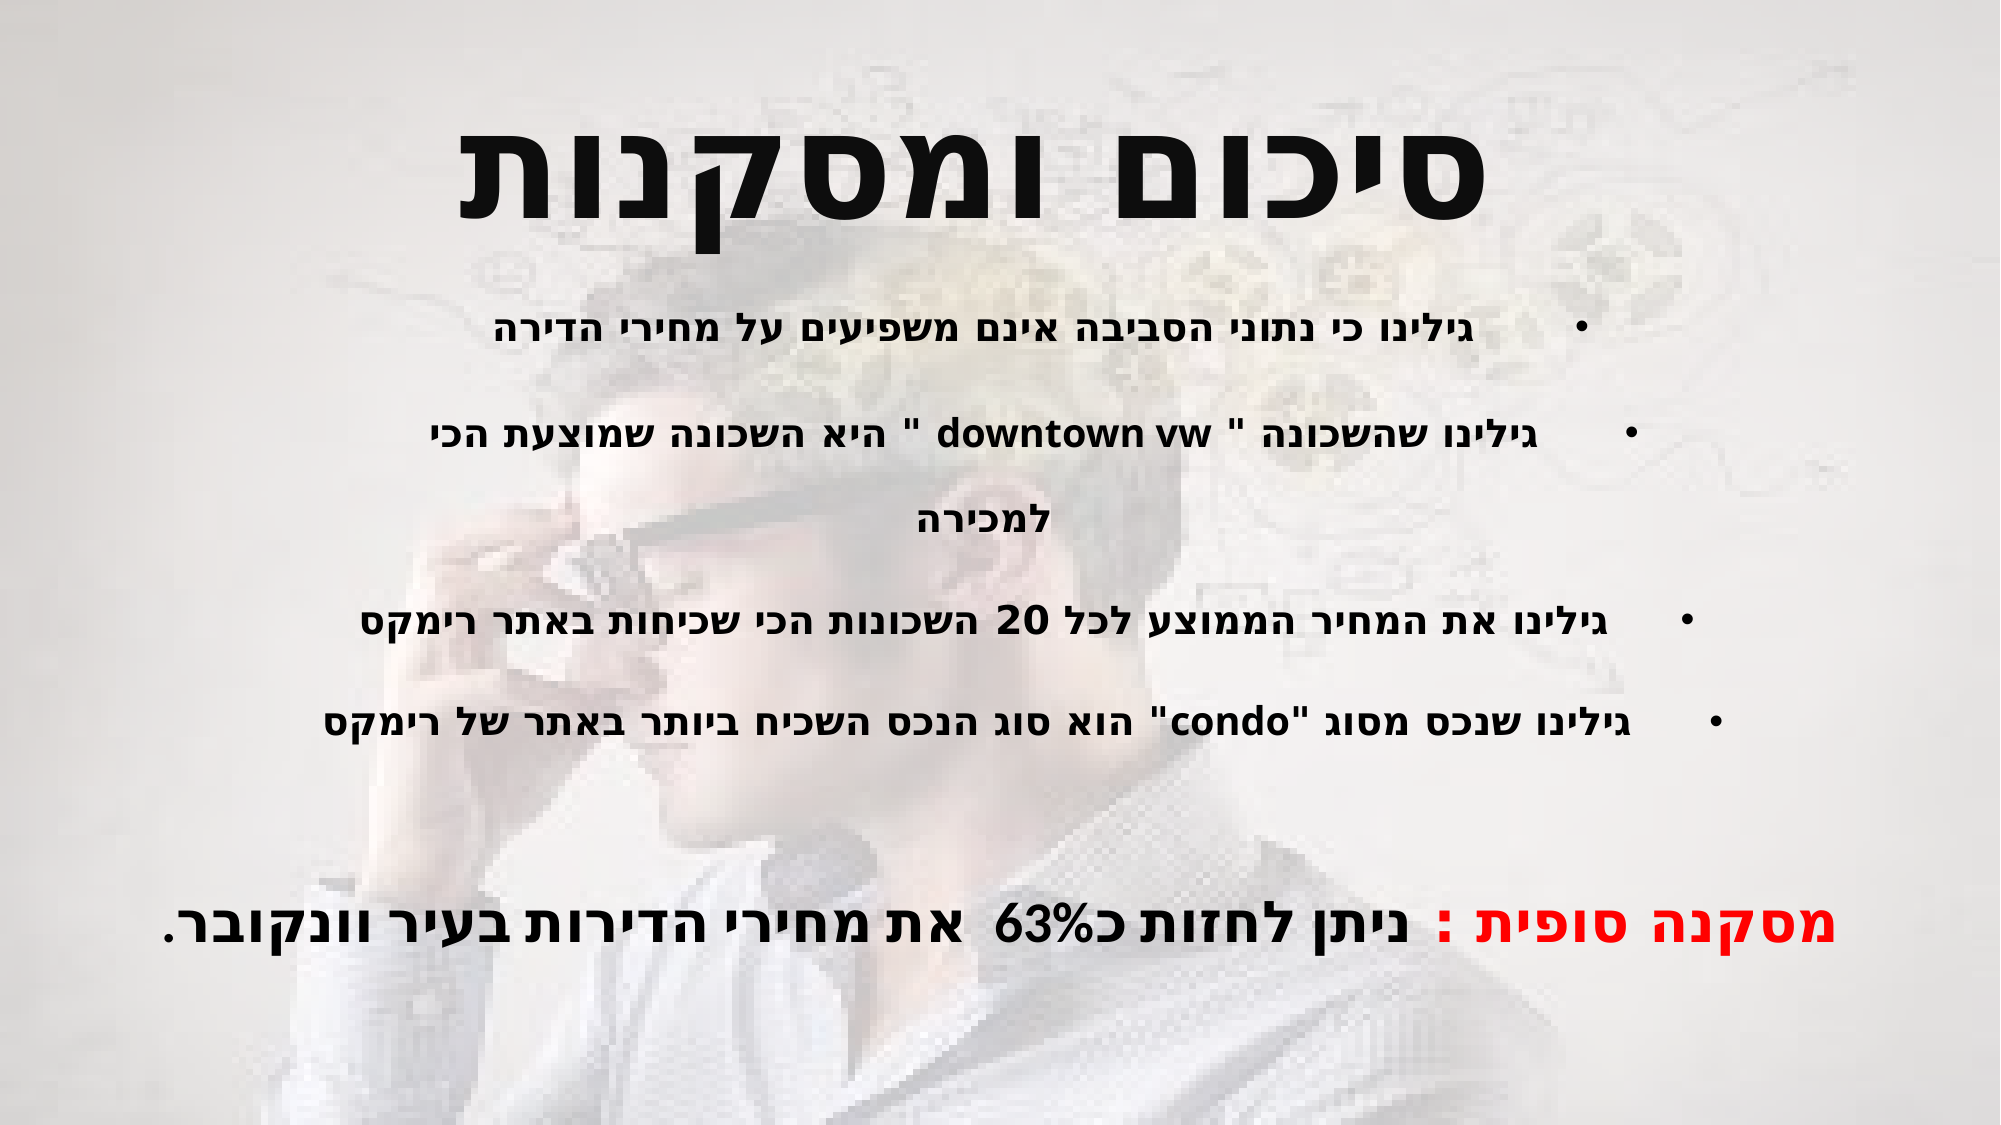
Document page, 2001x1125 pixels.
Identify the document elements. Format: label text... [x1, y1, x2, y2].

list גילינו כי נתוני הסביבה אינם משפיעים על מחירי הדירה גילינו שהשכונה " downtown vw " היא השכונה שמוצעת הכי למכירה גילינו את המחיר הממוצע לכל 20 השכונות הכי שכיחות באתר רימקס גילינו שנכס מסוג "condo" הוא סוג הנכס השכיח ביותר באתר של רימקס מסקנה סופית : ניתן לחזות כ63% את מחירי הדירות בעיר וונקובר. [137, 299, 1863, 1014]
title סיכום ומסקנות [113, 61, 1839, 279]
